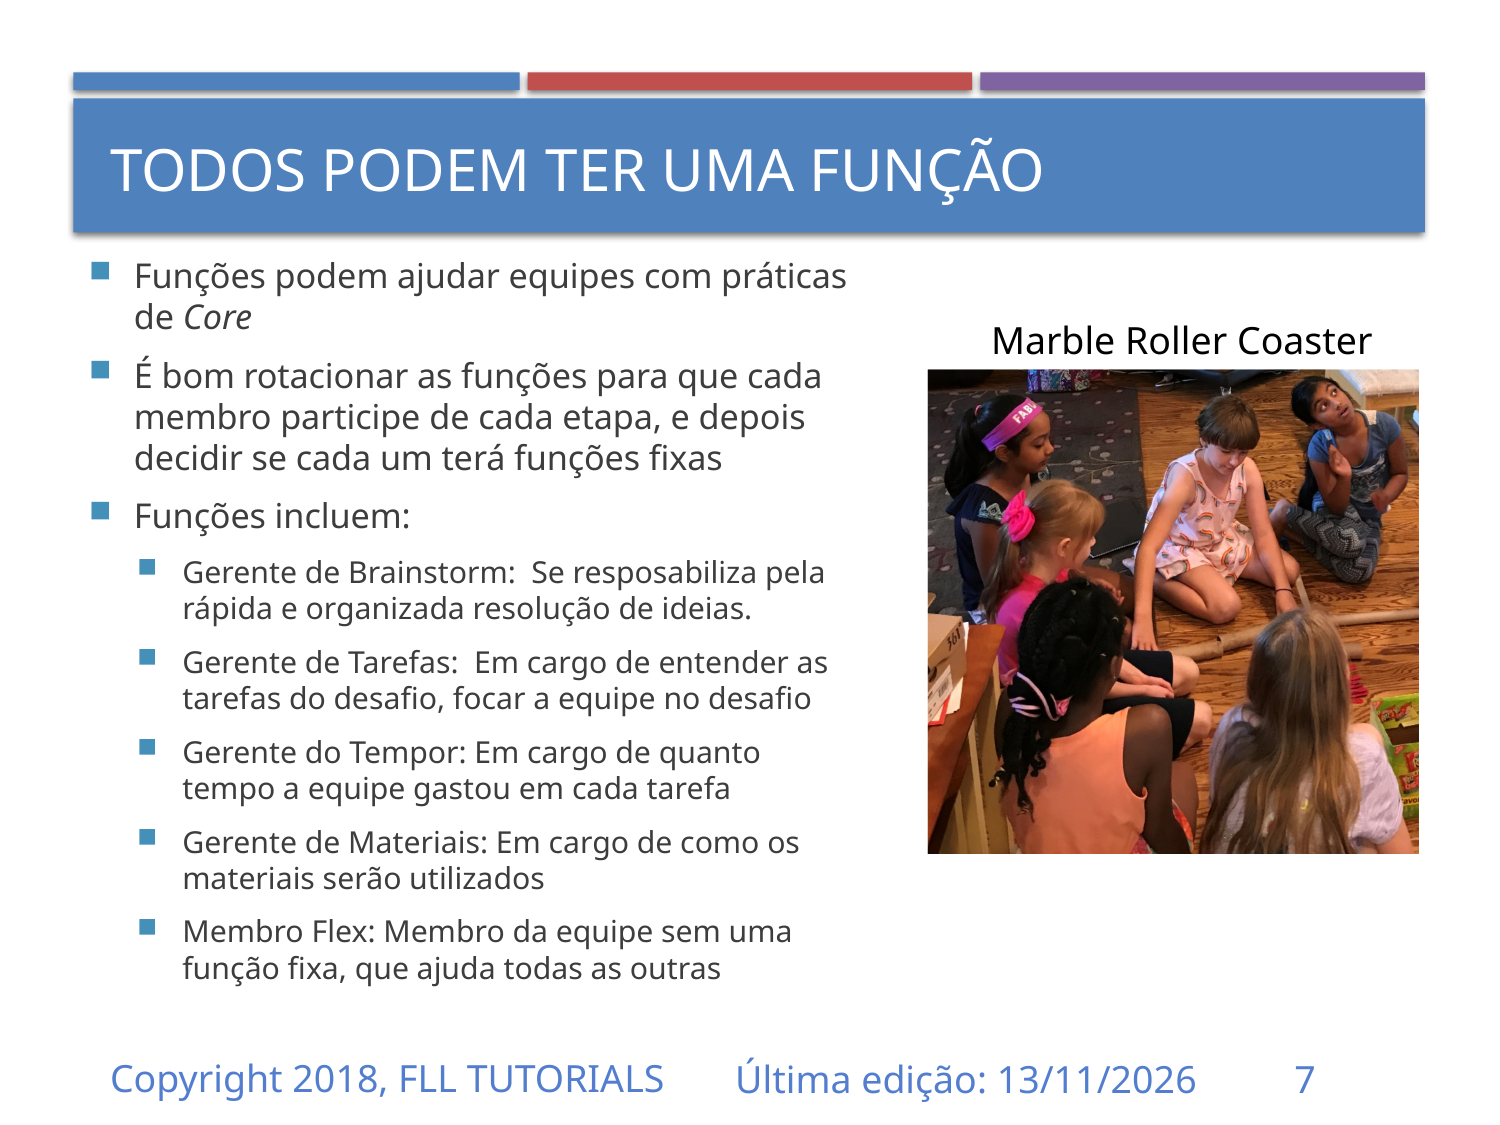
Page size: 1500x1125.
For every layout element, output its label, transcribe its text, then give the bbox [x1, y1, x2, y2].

picture [928, 365, 1419, 858]
text_box Funções podem ajudar equipes com práticas de Core É bom rotacionar as funções para que cada membro participe de cada etapa, e depois decidir se cada um terá funções fixas Funções incluem: Gerente de Brainstorm: Se resposabiliza pela rápida e organizada resolução de ideias. Gerente de Tarefas: Em cargo de entender as tarefas do desafio, focar a equipe no desafio Gerente do Tempor: Em cargo de quanto tempo a equipe gastou em cada tarefa Gerente de Materiais: Em cargo de como os materiais serão utilizados Membro Flex: Membro da equipe sem uma função fixa, que ajuda todas as outras [73, 246, 864, 1079]
text_box Marble Roller Coaster [976, 309, 1370, 364]
text_box Copyright 2018, FLL TUTORIALS [95, 1047, 685, 1108]
text_box 7 [1279, 1048, 1406, 1109]
text_box Todos podem ter uma função [95, 112, 1406, 211]
text_box Última edição: 01/10/2018 [720, 1048, 1262, 1109]
